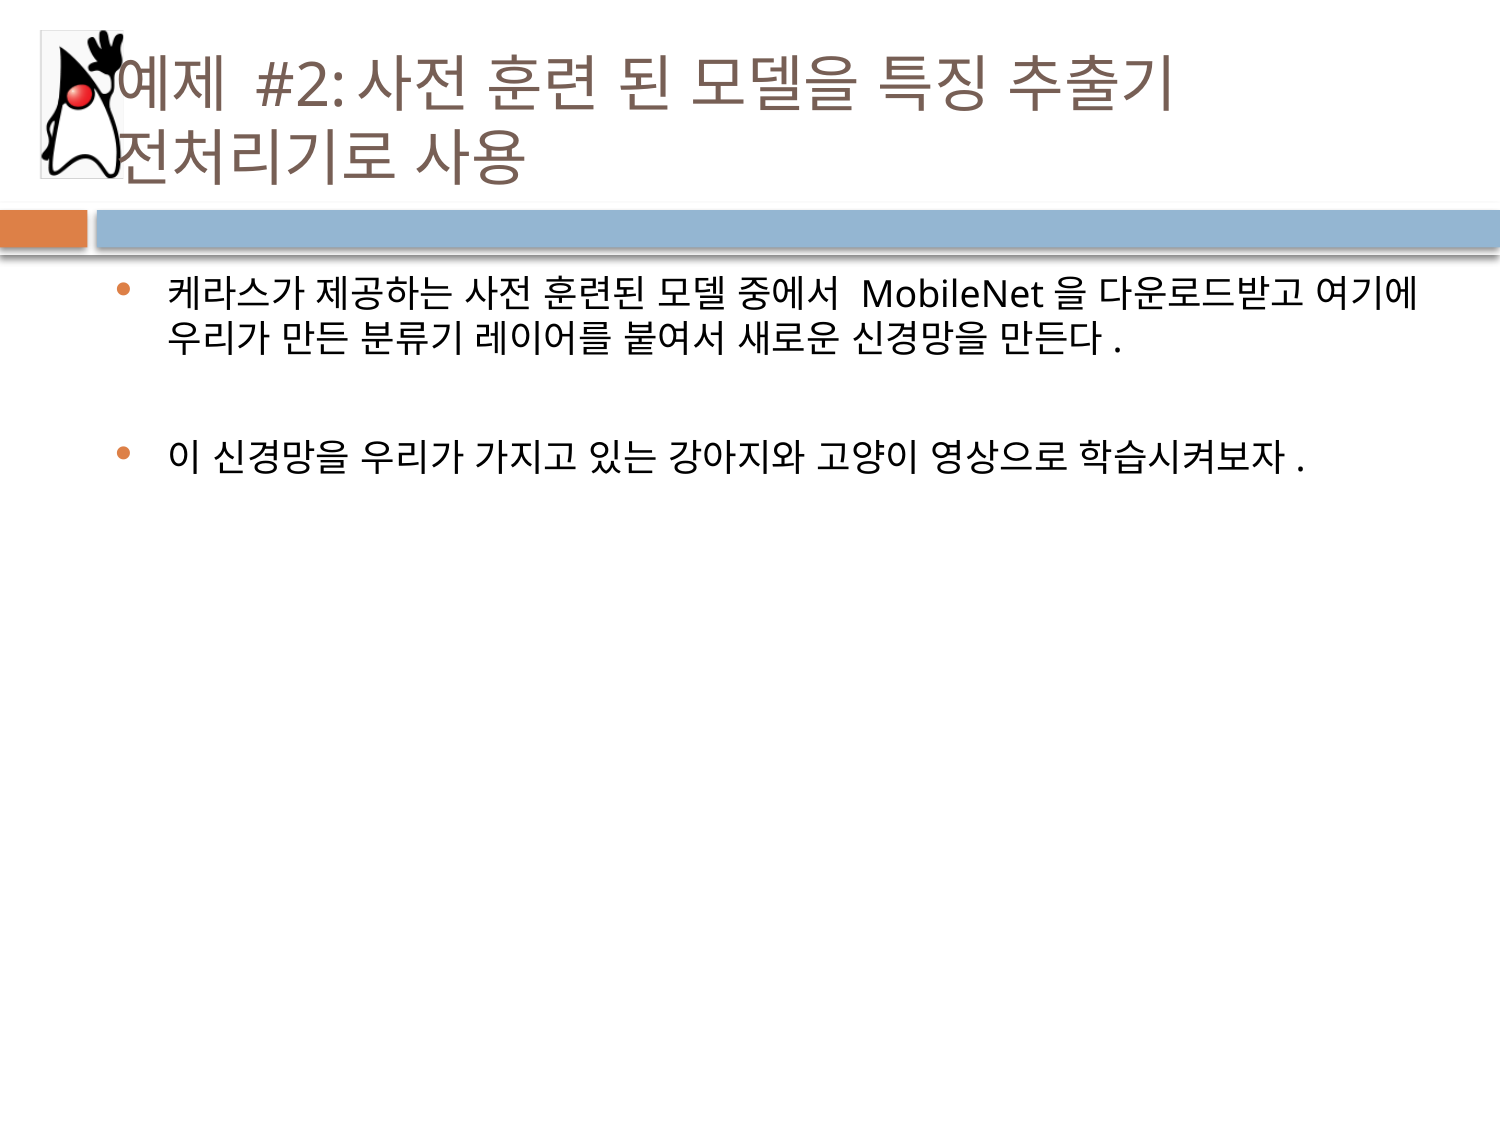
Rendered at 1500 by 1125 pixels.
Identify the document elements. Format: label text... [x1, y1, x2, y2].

picture [39, 30, 124, 179]
list 케라스가 제공하는 사전 훈련된 모델 중에서 MobileNet을 다운로드받고 여기에 우리가 만든 분류기 레이어를 붙여서 새로운 신경망을 만든다. 이 신경망을 우리가 가지고 있는 강아지와 고양이 영상으로 학습시켜보자. [100, 262, 1438, 1000]
title 예제 #2:사전 훈련 된 모델을 특징 추출기 전처리기로 사용 [100, 37, 1438, 200]
